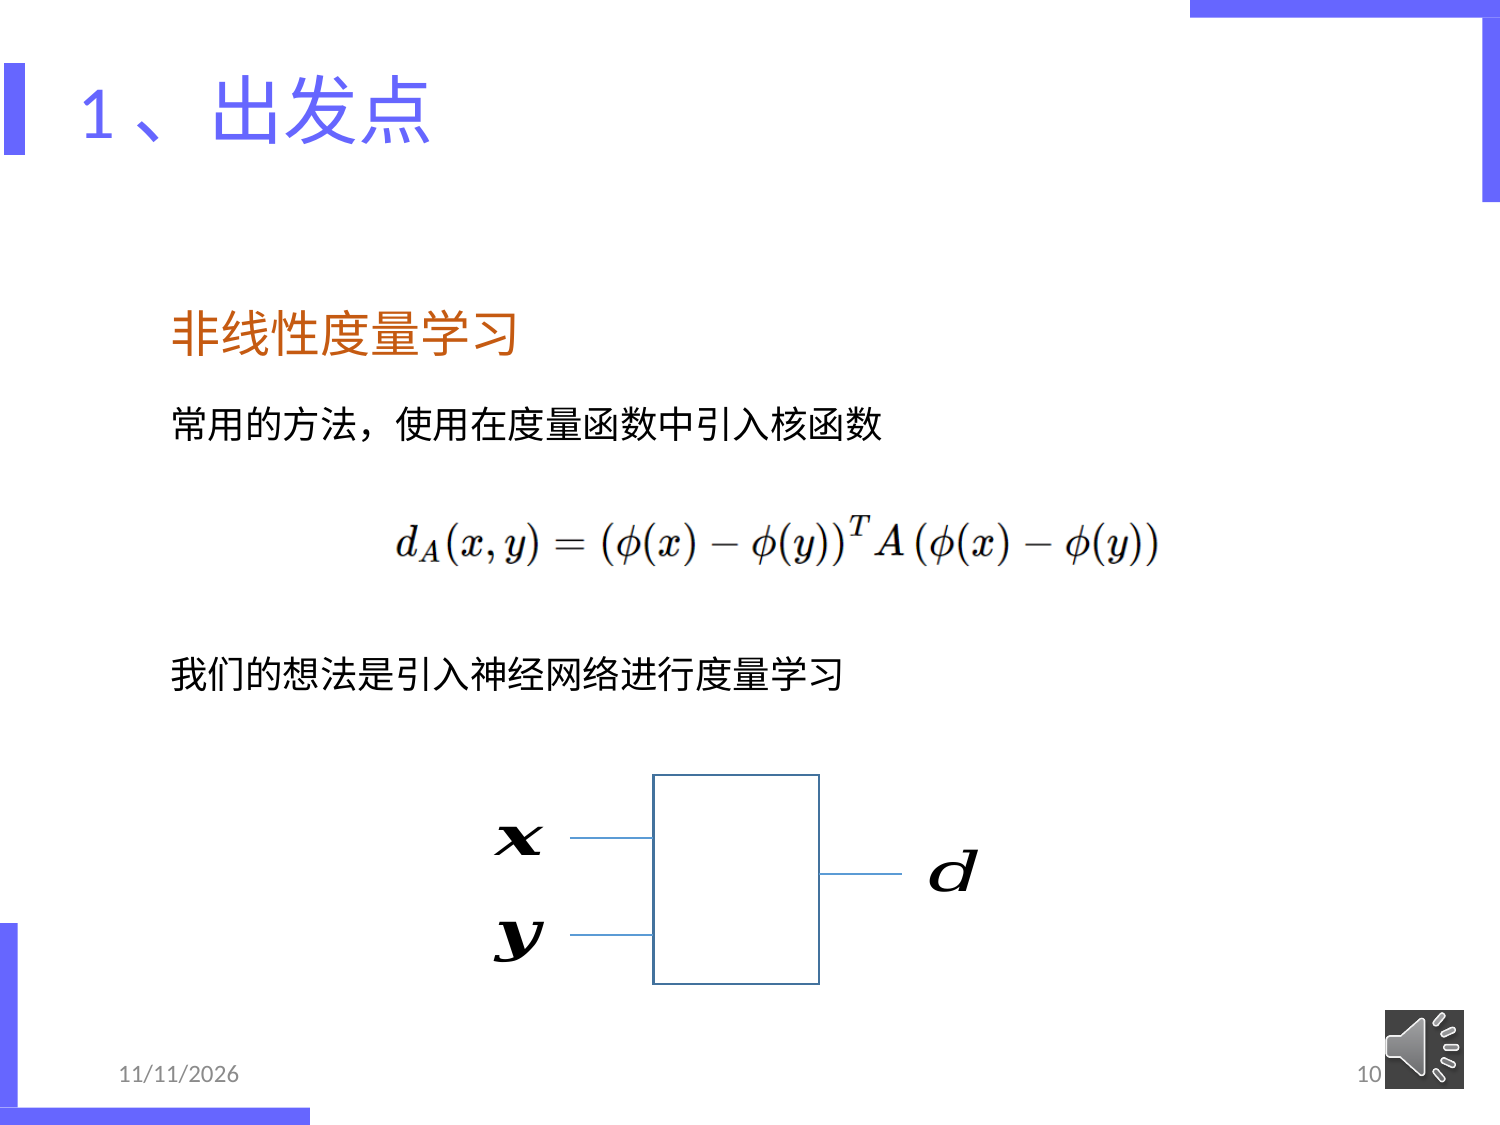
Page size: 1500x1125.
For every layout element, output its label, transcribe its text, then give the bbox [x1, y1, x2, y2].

text_box [1481, 17, 1500, 203]
text_box [0, 922, 19, 1108]
text_box 1、出发点 [63, 55, 1309, 161]
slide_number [103, 1042, 441, 1103]
picture [1384, 1009, 1465, 1090]
slide_number 10 [1059, 1042, 1397, 1103]
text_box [490, 775, 983, 984]
text_box [1189, 0, 1500, 19]
text_box 非线性度量学习 常用的方法，使用在度量函数中引入核函数 我们的想法是引入神经网络进行度量学习 [155, 277, 1397, 704]
text_box [0, 1106, 311, 1125]
picture [387, 513, 1165, 578]
text_box [2, 60, 27, 157]
